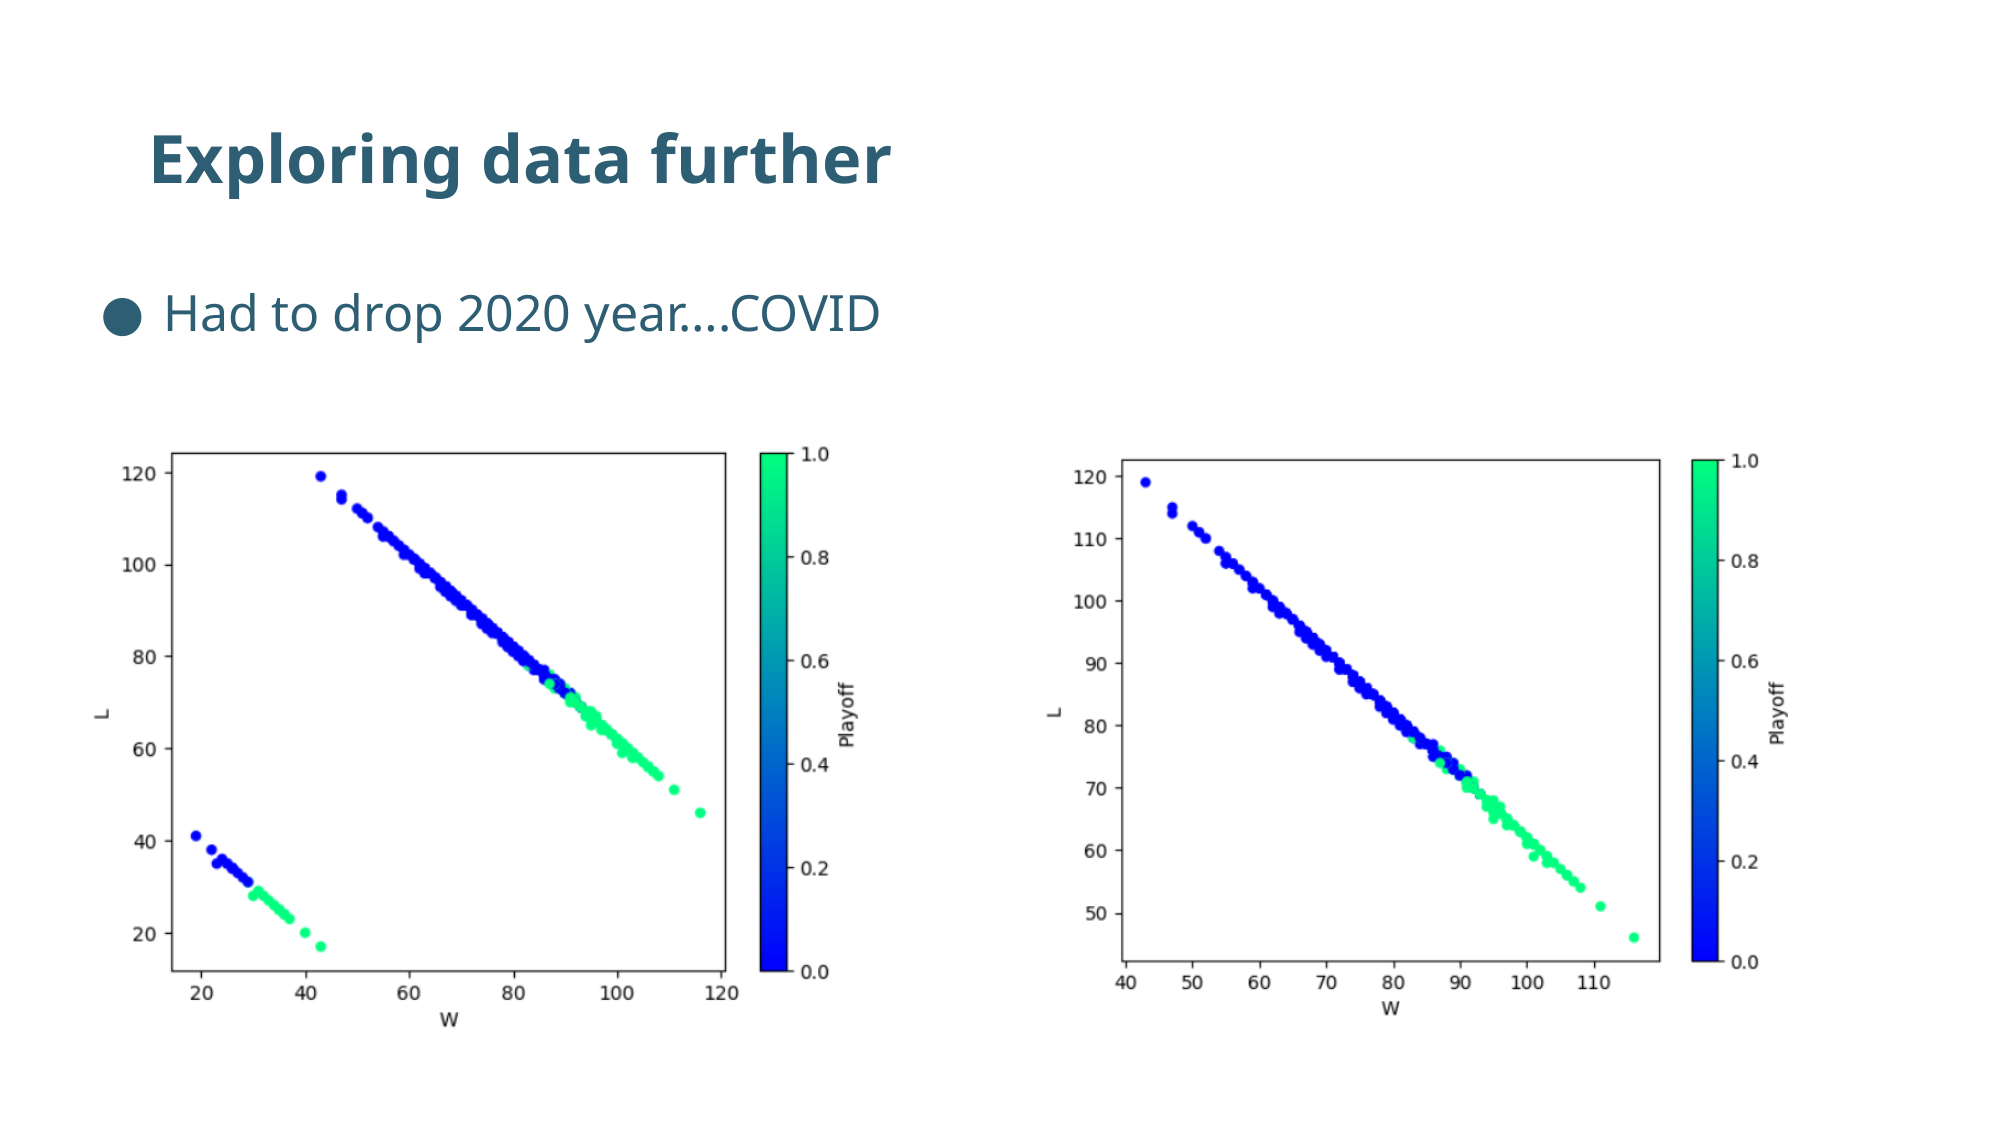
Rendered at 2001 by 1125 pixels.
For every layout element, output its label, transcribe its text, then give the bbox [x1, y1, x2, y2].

list Had to drop 2020 year….COVID [68, 252, 962, 362]
title Exploring data further [68, 97, 1932, 223]
picture [67, 438, 904, 1051]
picture [1025, 437, 1831, 1035]
